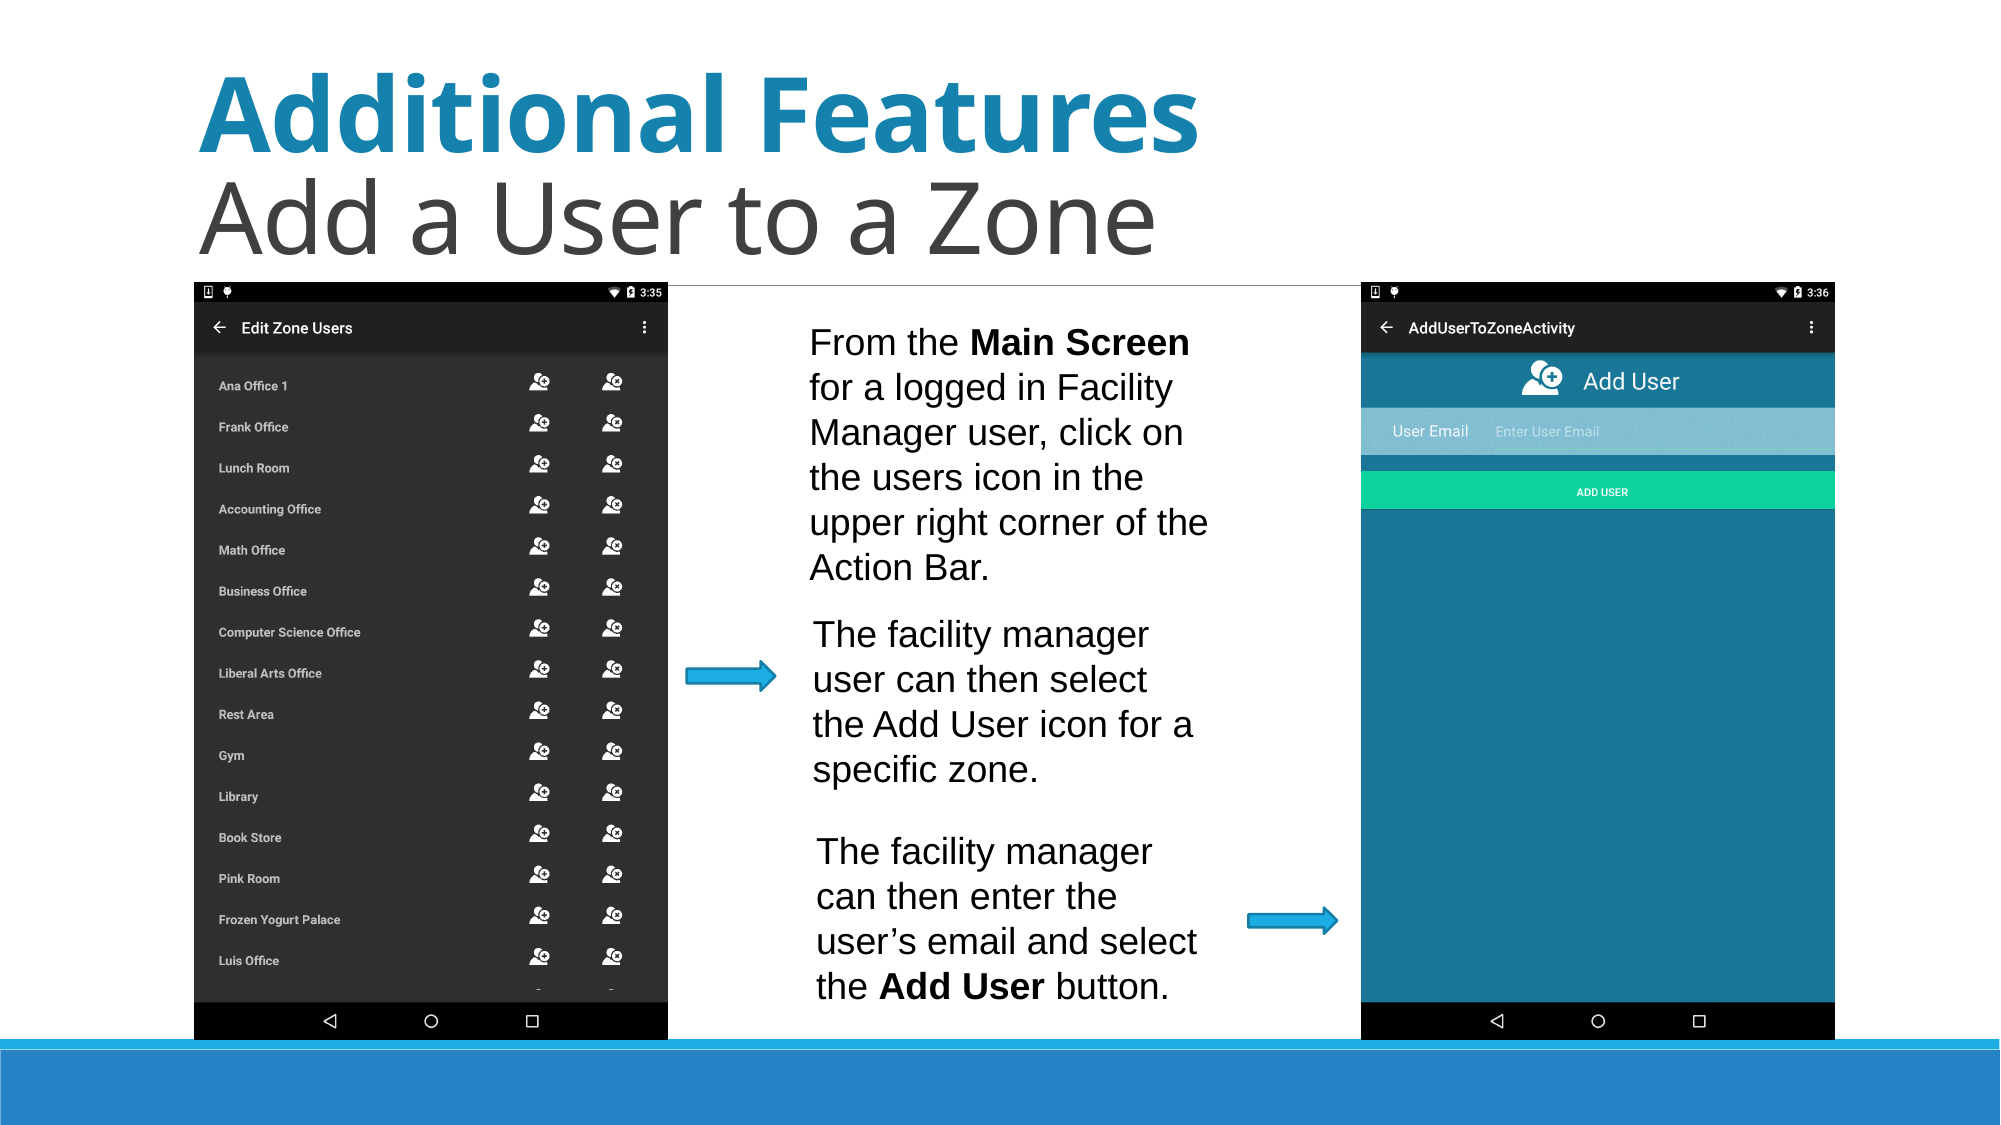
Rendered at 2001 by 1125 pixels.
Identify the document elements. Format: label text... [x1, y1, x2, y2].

text_box Additional Features [184, 53, 1835, 181]
title Add a User to a Zone [184, 181, 1835, 283]
text_box [1247, 906, 1339, 935]
text_box The facility manager user can then select the Add User icon for a specific zone. [797, 603, 1221, 798]
text_box [685, 660, 777, 692]
picture [193, 282, 668, 1041]
text_box From the Main Screen for a logged in Facility Manager user, click on the users icon in the upper right corner of the Action Bar. [794, 310, 1225, 596]
text_box The facility manager can then enter the user’s email and select the Add User button. [801, 820, 1225, 1015]
picture [1360, 282, 1835, 1041]
